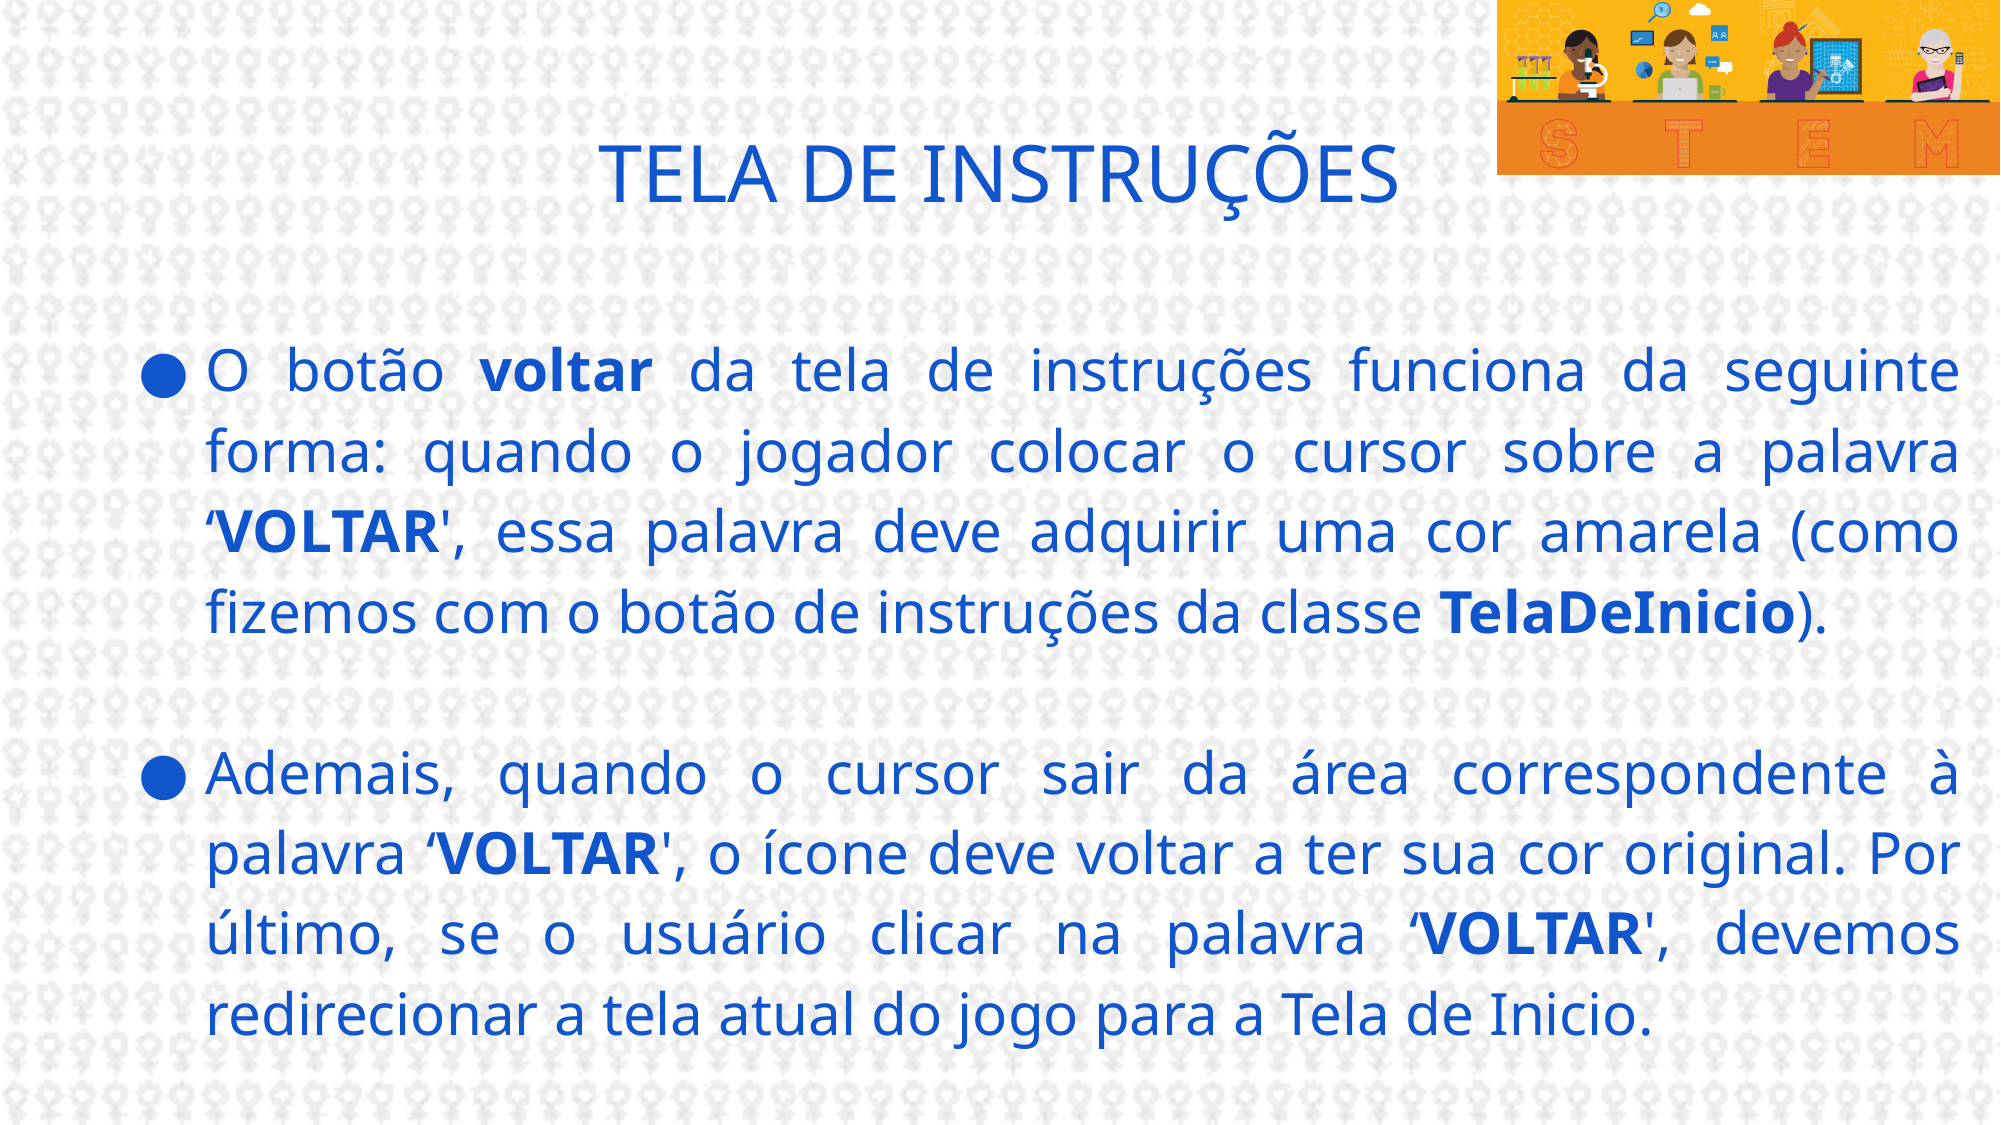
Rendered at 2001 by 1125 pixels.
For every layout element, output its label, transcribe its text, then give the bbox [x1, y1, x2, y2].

title TELA DE INSTRUÇÕES [0, 107, 2000, 228]
picture [0, 0, 2001, 1125]
text_box O botão voltar da tela de instruções funciona da seguinte forma: quando o jogador colocar o cursor sobre a palavra ‘VOLTAR', essa palavra deve adquirir uma cor amarela (como fizemos com o botão de instruções da classe TelaDeInicio). Ademais, quando o cursor sair da área correspondente à palavra ‘VOLTAR', o ícone deve voltar a ter sua cor original. Por último, se o usuário clicar na palavra ‘VOLTAR', devemos redirecionar a tela atual do jogo para a Tela de Inicio. [115, 315, 1977, 862]
